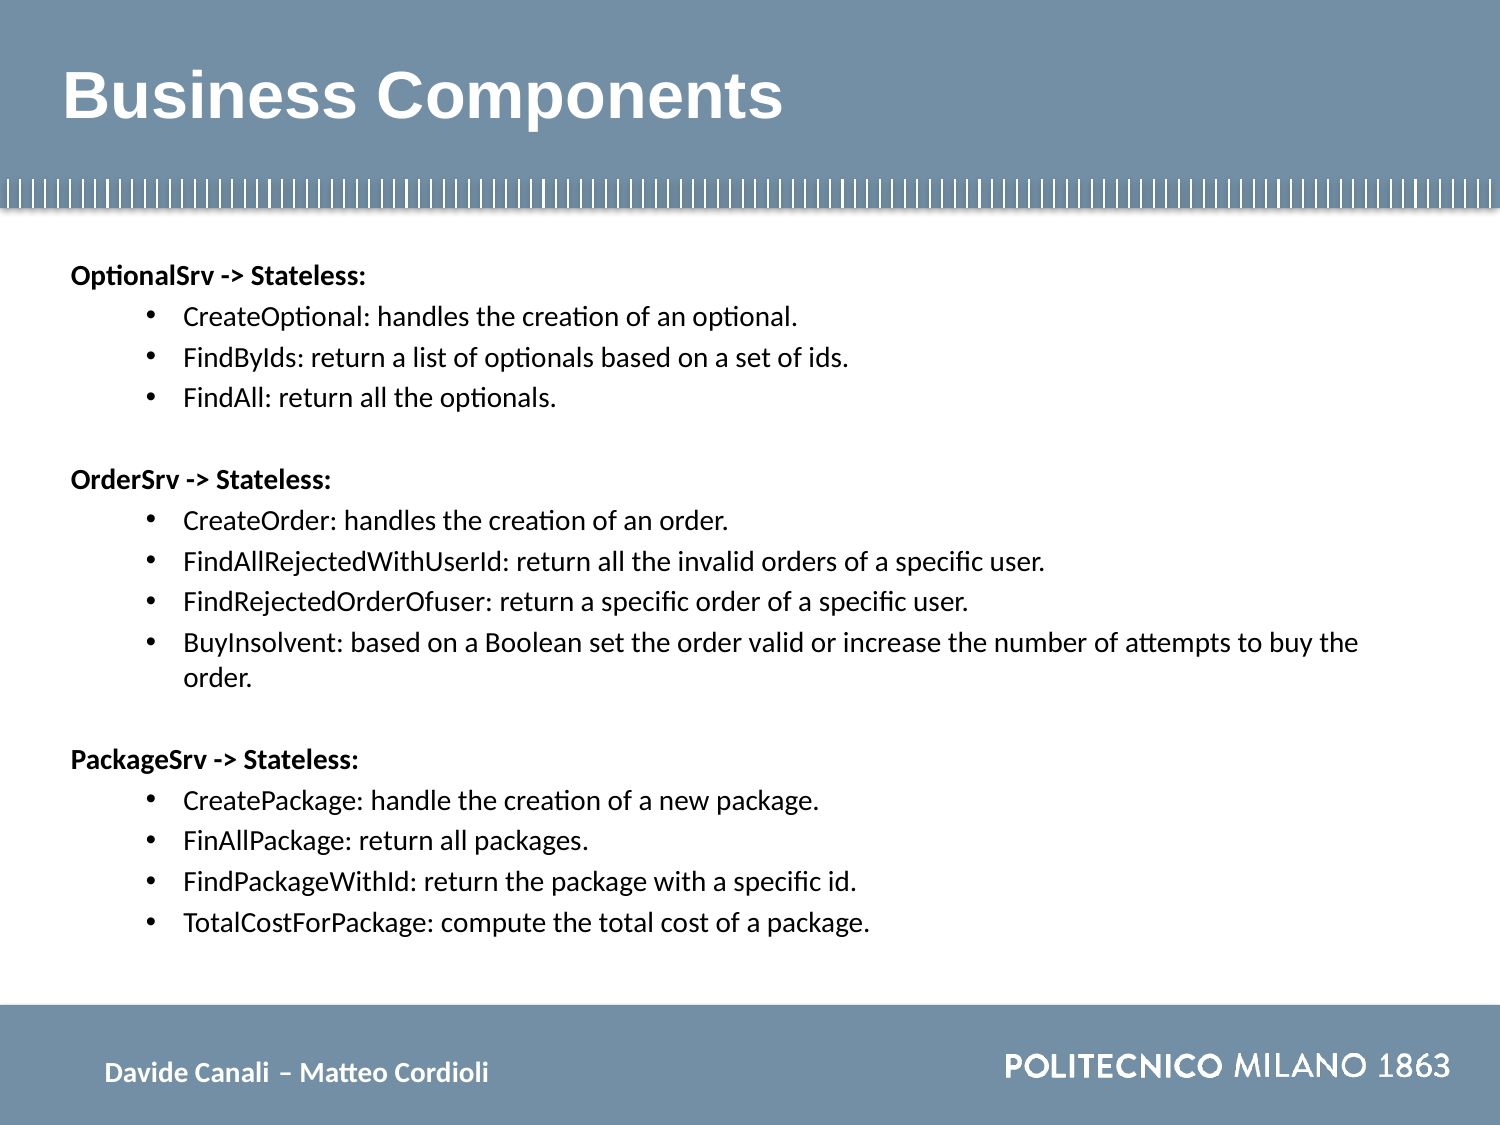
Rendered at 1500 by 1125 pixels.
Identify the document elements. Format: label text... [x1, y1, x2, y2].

text_box Davide Canali – Matteo Cordioli [36, 1028, 558, 1107]
picture [999, 1041, 1456, 1089]
text_box OptionalSrv -> Stateless: CreateOptional: handles the creation of an optional. FindByIds: return a list of optionals based on a set of ids. FindAll: return all the optionals. OrderSrv -> Stateless: CreateOrder: handles the creation of an order. FindAllRejectedWithUserId: return all the invalid orders of a specific user. FindRejectedOrderOfuser: return a specific order of a specific user. BuyInsolvent: based on a Boolean set the order valid or increase the number of attempts to buy the order. PackageSrv -> Stateless: CreatePackage: handle the creation of a new package. FinAllPackage: return all packages. FindPackageWithId: return the package with a specific id. TotalCostForPackage: compute the total cost of a package. [0, 248, 1425, 963]
text_box Business Components [47, 22, 1455, 161]
